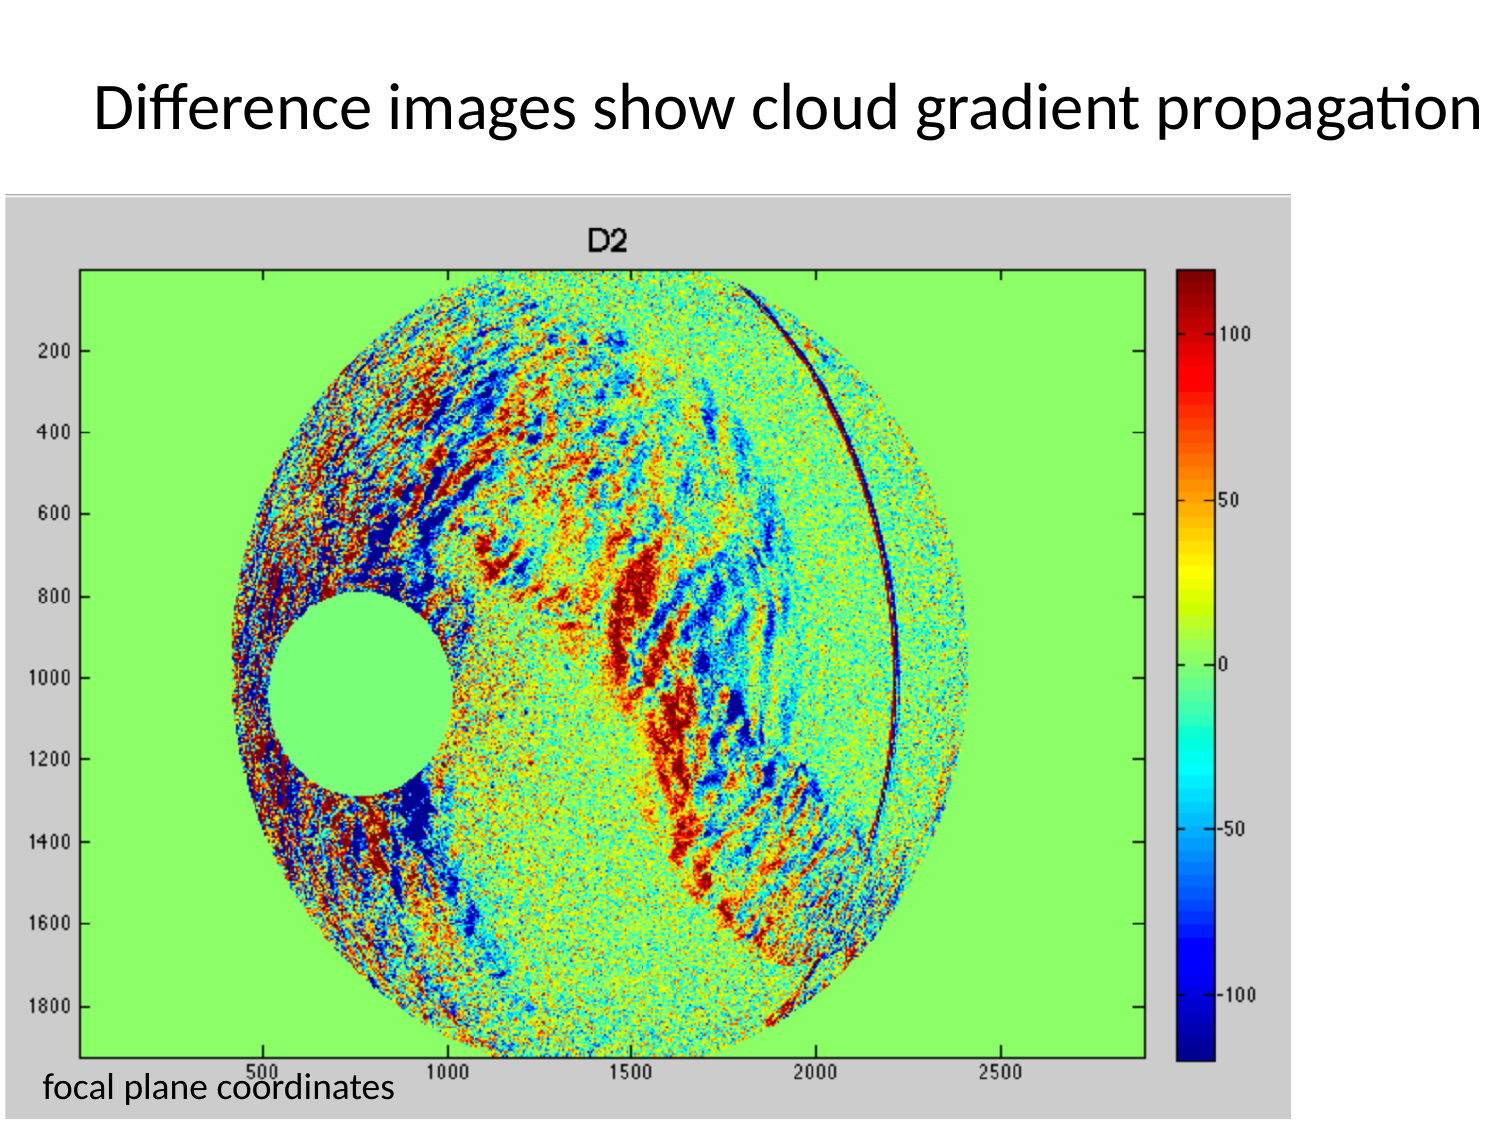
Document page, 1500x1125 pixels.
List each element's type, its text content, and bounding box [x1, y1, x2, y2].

picture [4, 193, 1291, 1119]
text_box Difference images show cloud gradient propagation [0, 9, 1500, 197]
